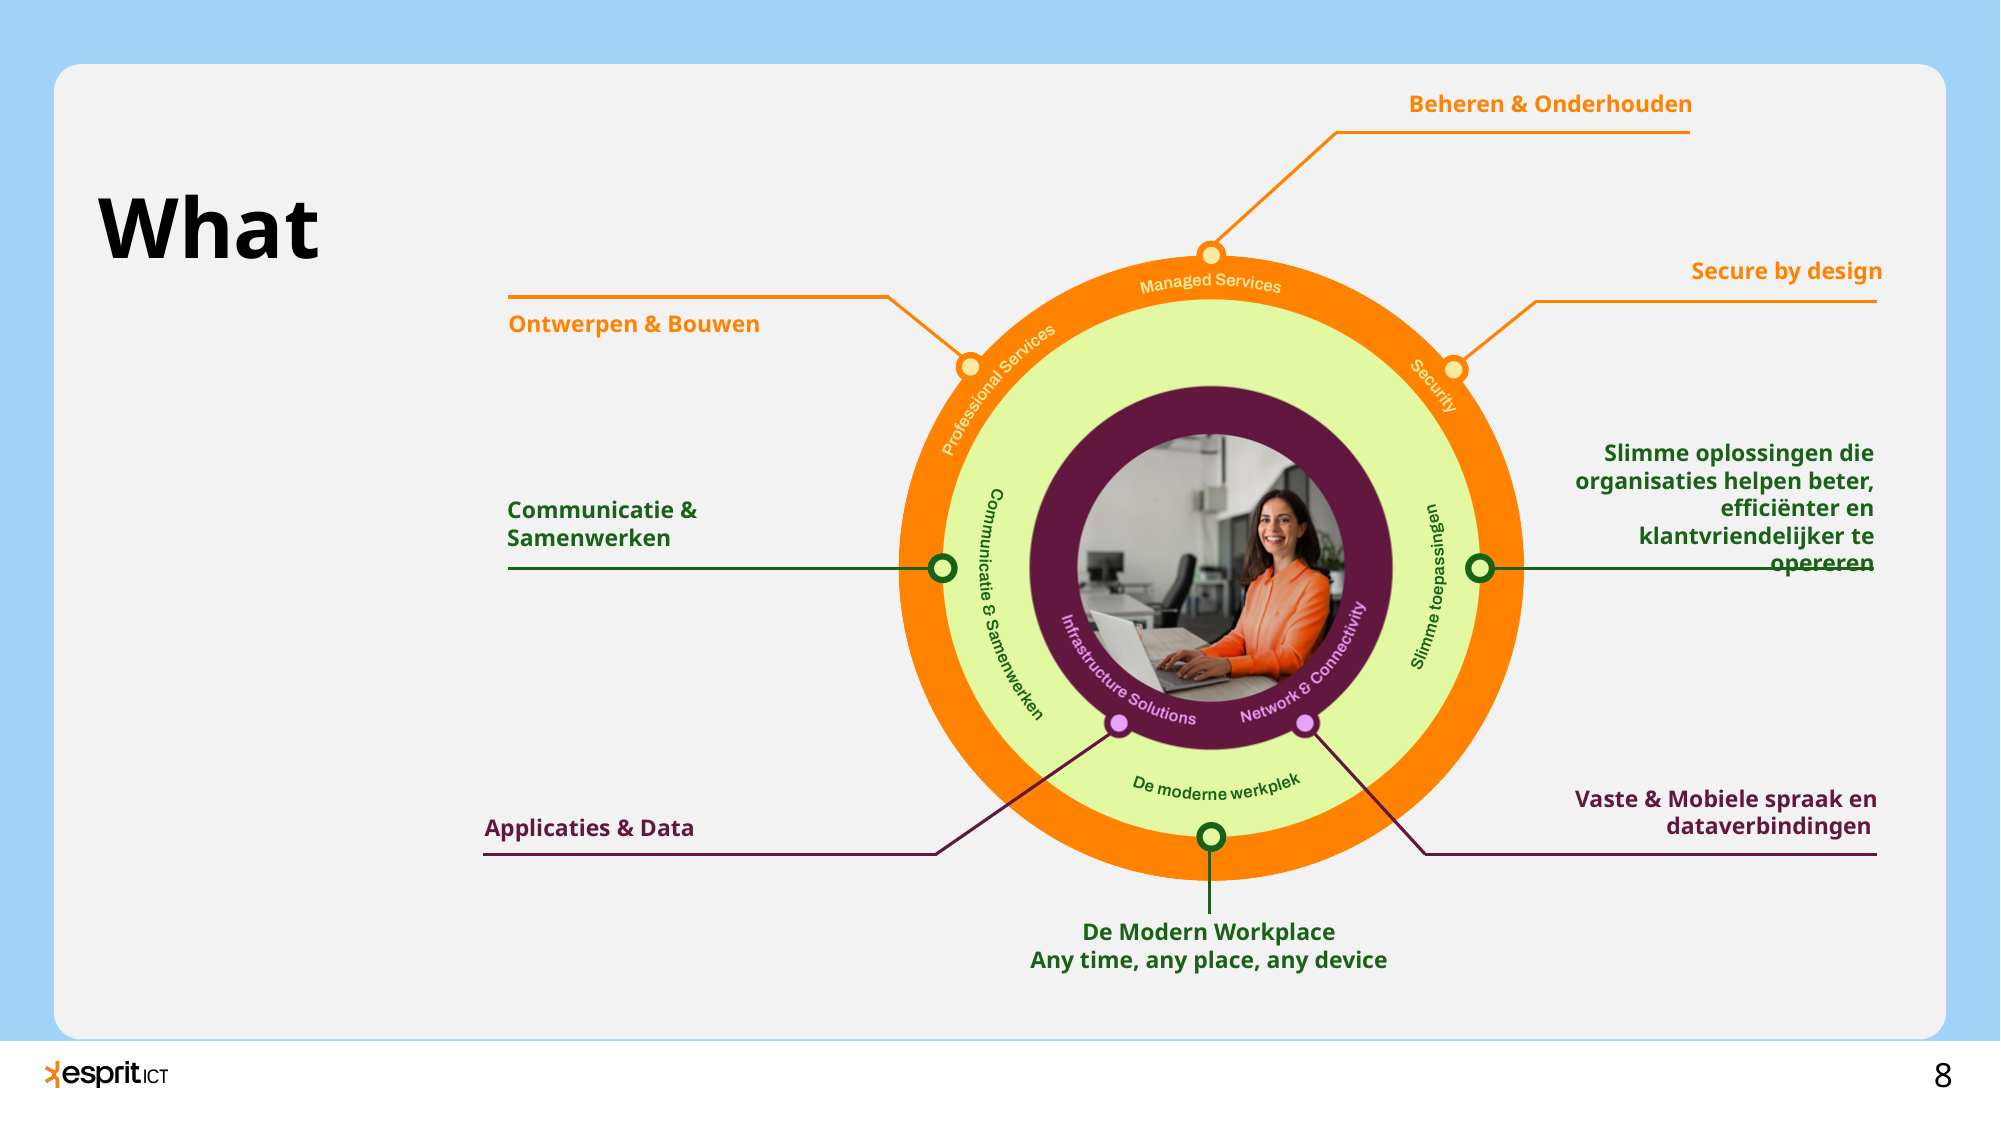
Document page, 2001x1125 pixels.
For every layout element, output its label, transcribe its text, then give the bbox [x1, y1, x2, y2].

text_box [482, 233, 1882, 889]
picture [45, 1061, 168, 1088]
text_box [0, 0, 2000, 1042]
text_box [52, 62, 1948, 1041]
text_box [503, 889, 1882, 990]
list What [84, 179, 505, 286]
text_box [505, 87, 1966, 889]
